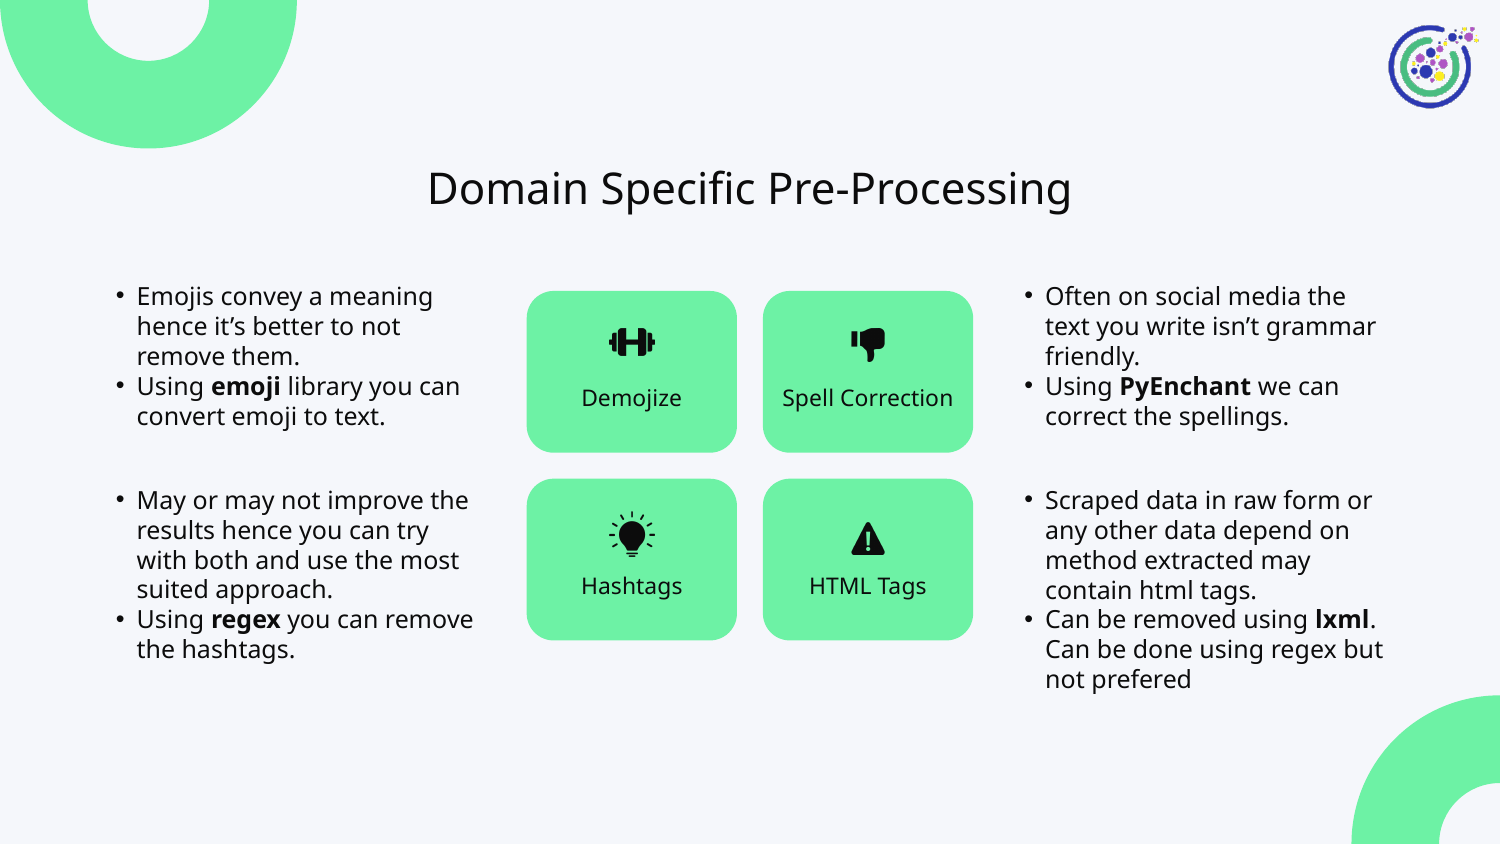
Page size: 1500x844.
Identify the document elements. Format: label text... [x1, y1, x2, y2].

text_box Scraped data in raw form or any other data depend on method extracted may contain html tags. Can be removed using lxml. Can be done using regex but not prefered [1013, 478, 1396, 700]
text_box Emojis convey a meaning hence it’s better to not remove them. Using emoji library you can convert emoji to text. [104, 274, 487, 436]
text_box Domain Specific Pre-Processing [320, 155, 1180, 220]
text_box [526, 416, 737, 453]
text_box [762, 290, 974, 379]
picture [1367, 0, 1500, 133]
text_box [762, 416, 974, 453]
text_box Demojize [526, 379, 737, 416]
text_box Hashtags [526, 568, 737, 604]
text_box [526, 604, 737, 641]
text_box [526, 478, 737, 568]
text_box [526, 290, 737, 379]
text_box [762, 604, 974, 641]
text_box [762, 478, 974, 568]
text_box Often on social media the text you write isn’t grammar friendly. Using PyEnchant we can correct the spellings. [1013, 274, 1396, 436]
picture [851, 522, 885, 555]
picture [851, 327, 885, 362]
picture [608, 511, 655, 557]
text_box HTML Tags [762, 568, 974, 604]
text_box May or may not improve the results hence you can try with both and use the most suited approach. Using regex you can remove the hashtags. [104, 478, 487, 670]
picture [608, 327, 655, 356]
text_box Spell Correction [762, 379, 974, 416]
